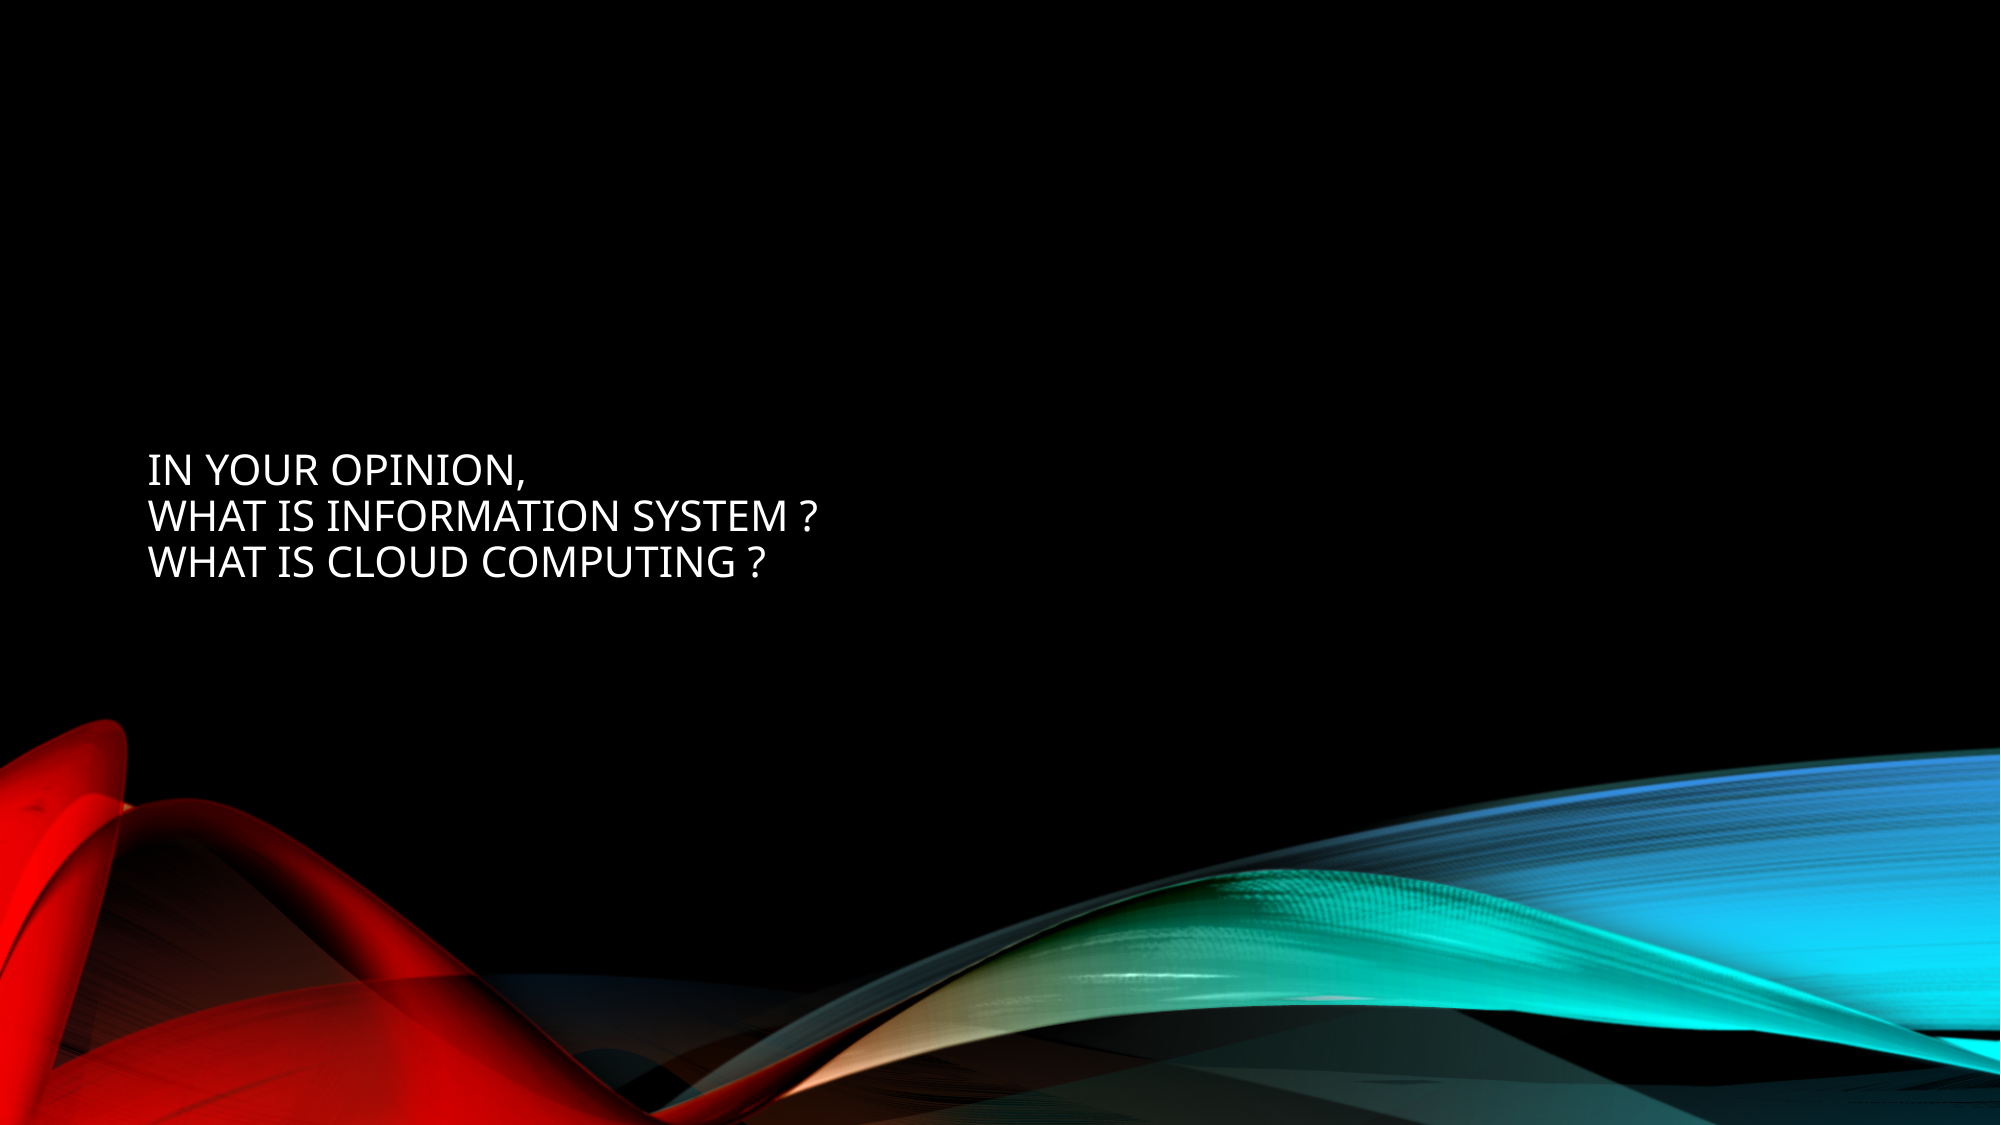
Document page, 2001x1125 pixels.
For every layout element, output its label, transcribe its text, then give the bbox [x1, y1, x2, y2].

picture [0, 717, 2000, 1125]
title In your opinion, what is information system ? What is cloud computing ? [132, 395, 1908, 594]
